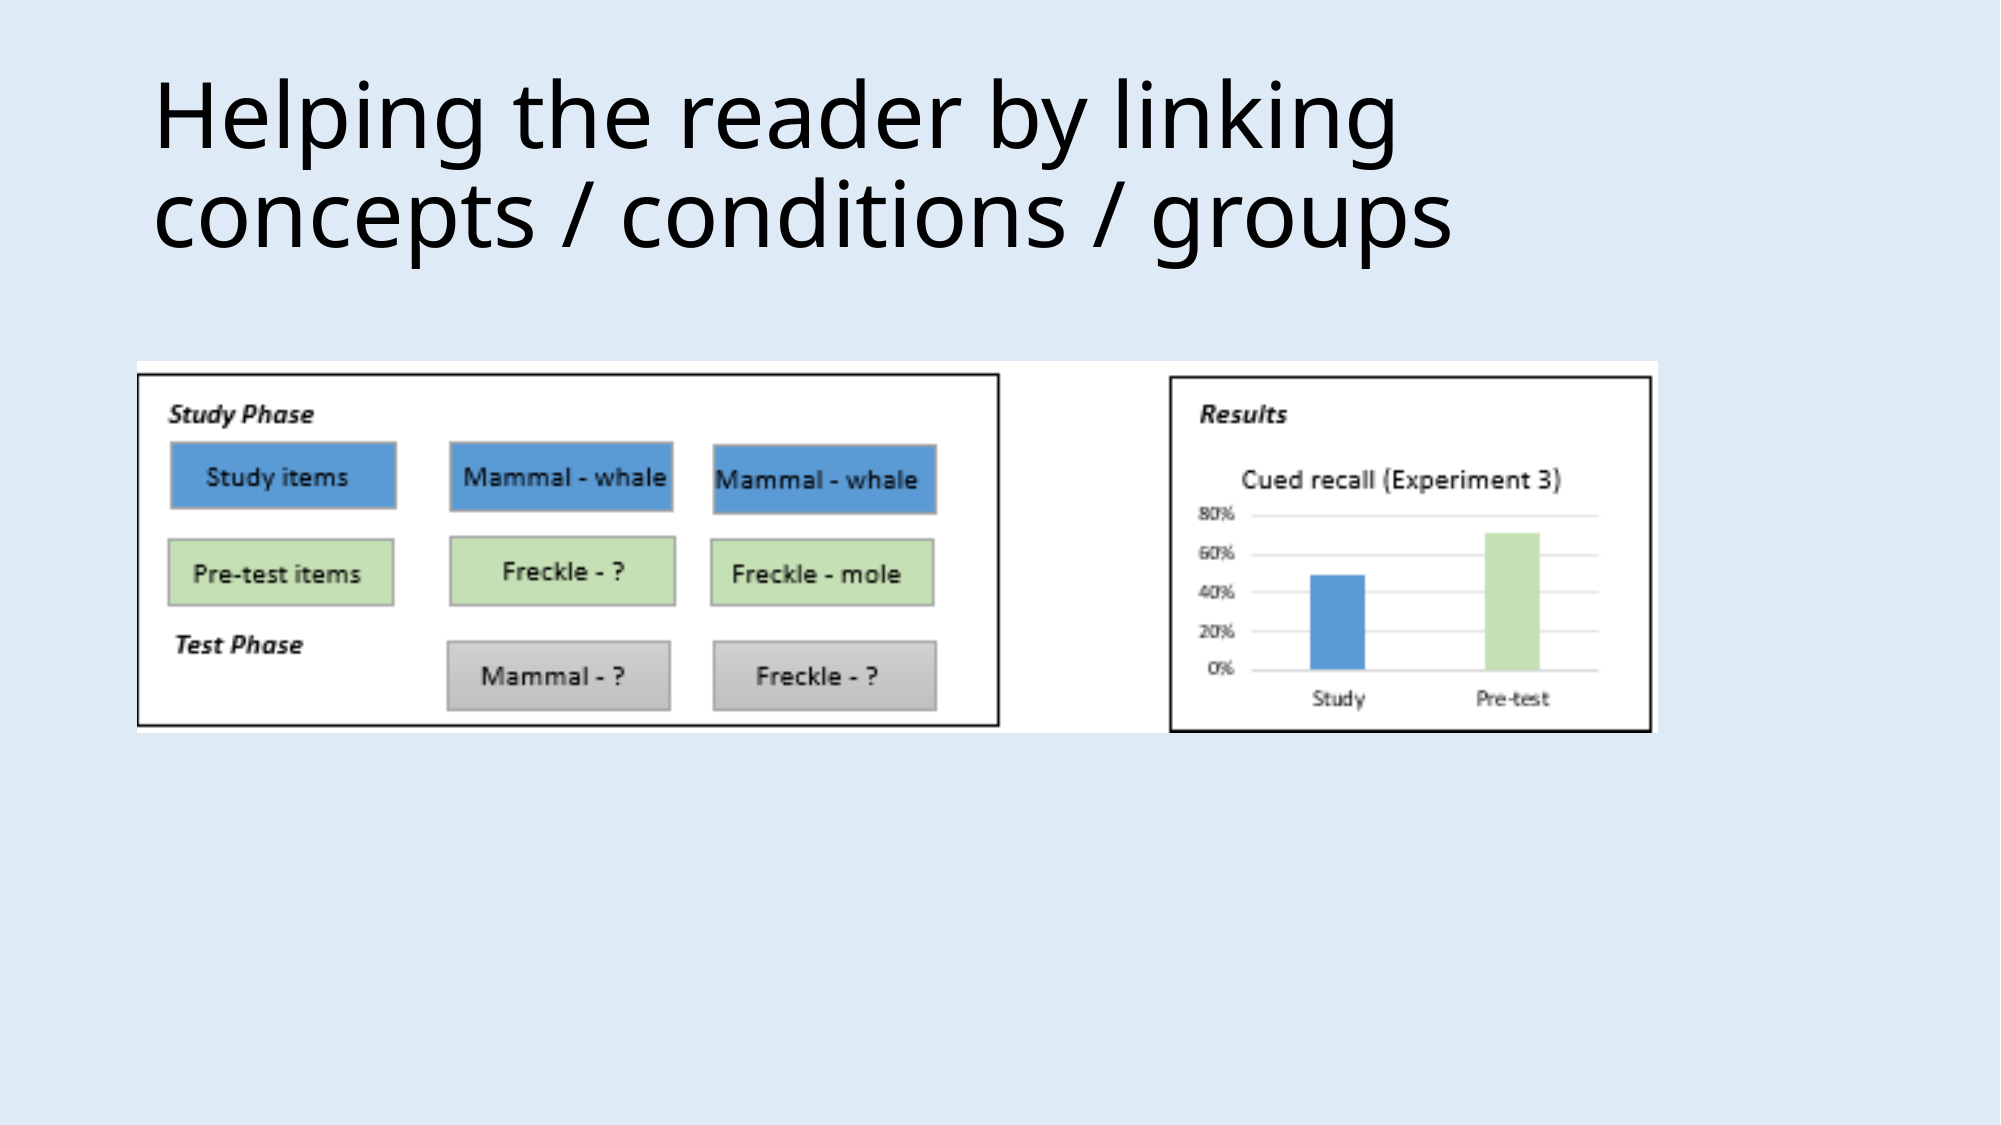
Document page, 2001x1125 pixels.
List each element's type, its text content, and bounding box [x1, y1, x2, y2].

picture [137, 361, 1658, 733]
title Helping the reader by linking concepts / conditions / groups [137, 59, 1863, 278]
